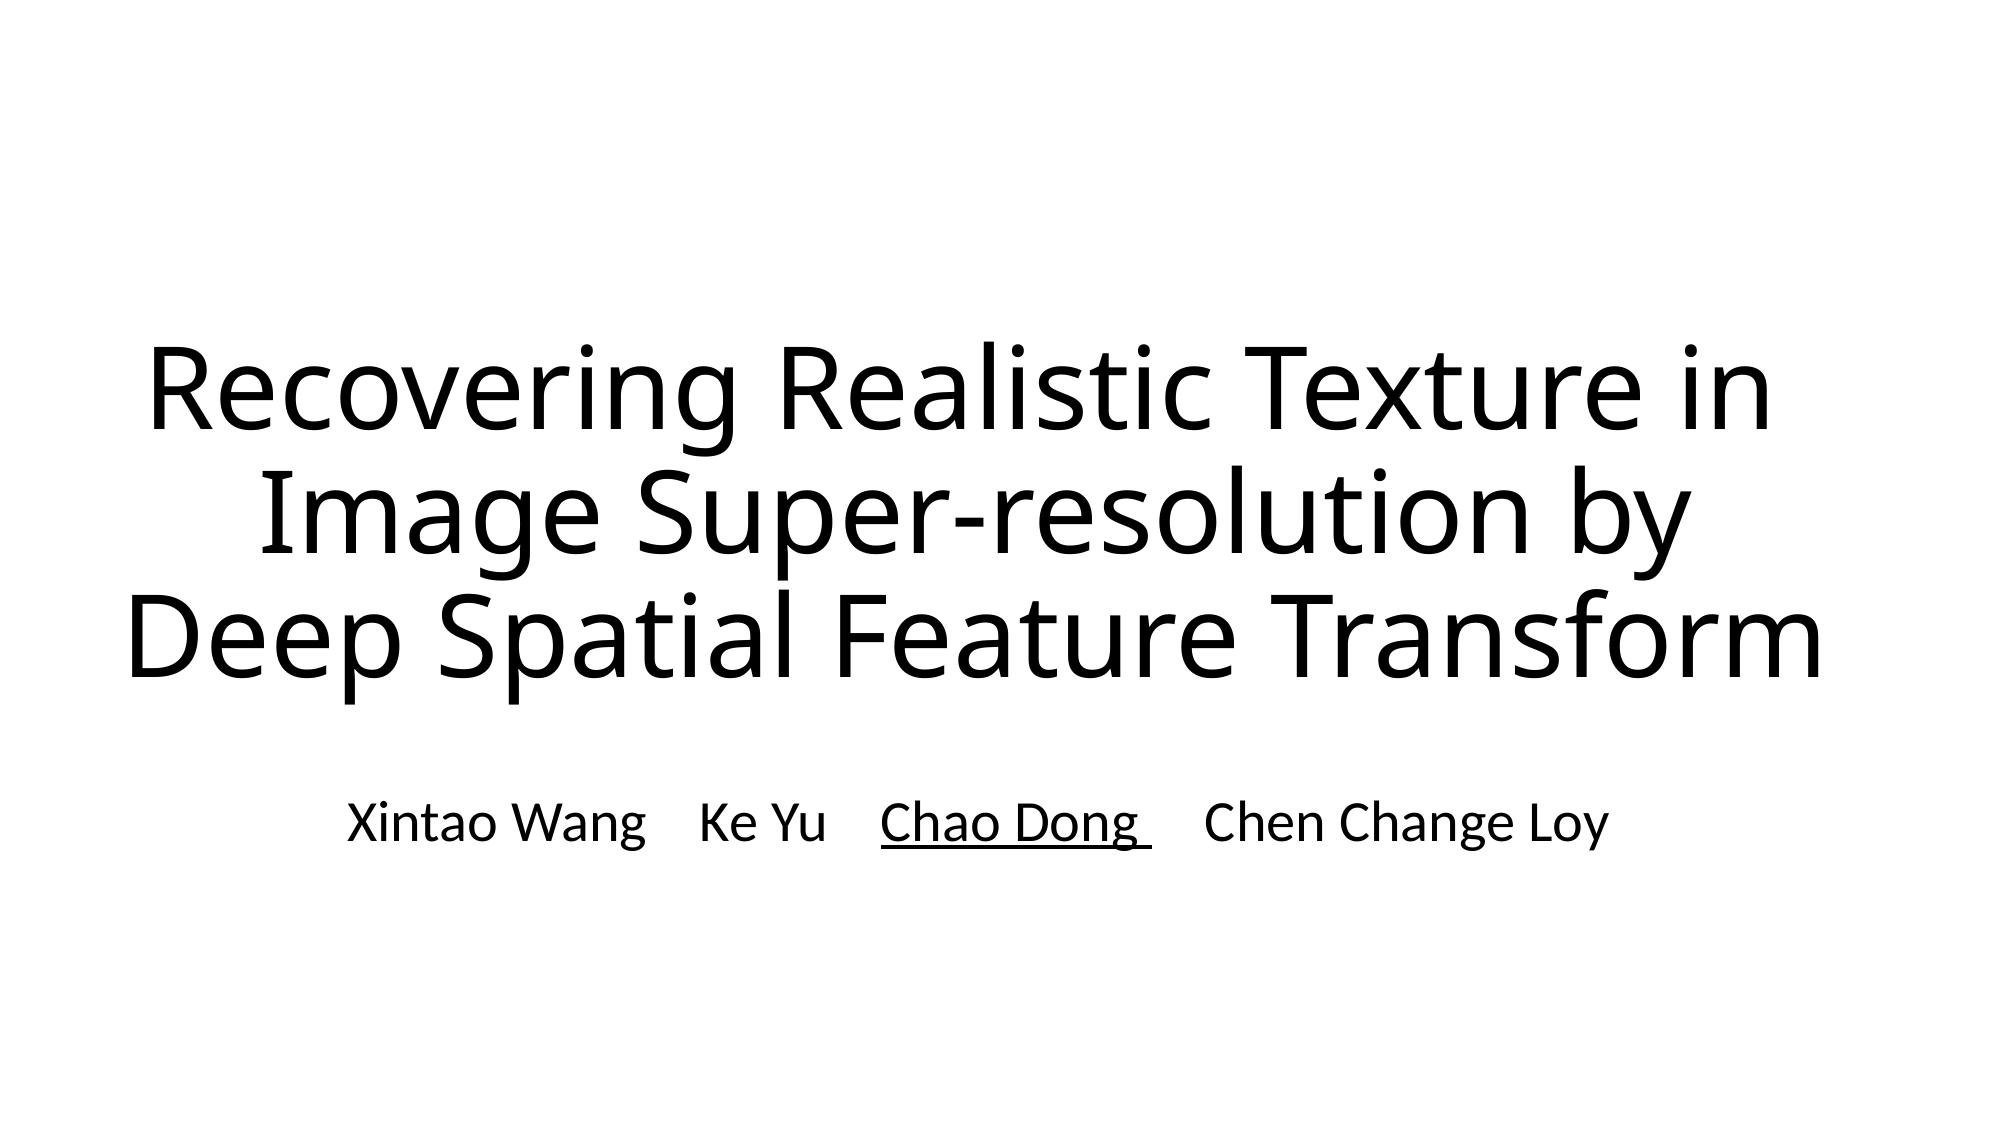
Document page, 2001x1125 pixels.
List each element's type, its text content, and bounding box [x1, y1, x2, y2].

text_box Xintao Wang Ke Yu Chao Dong Chen Change Loy [332, 775, 1668, 861]
title Recovering Realistic Texture in Image Super-resolution by Deep Spatial Feature Transform [51, 318, 1901, 710]
